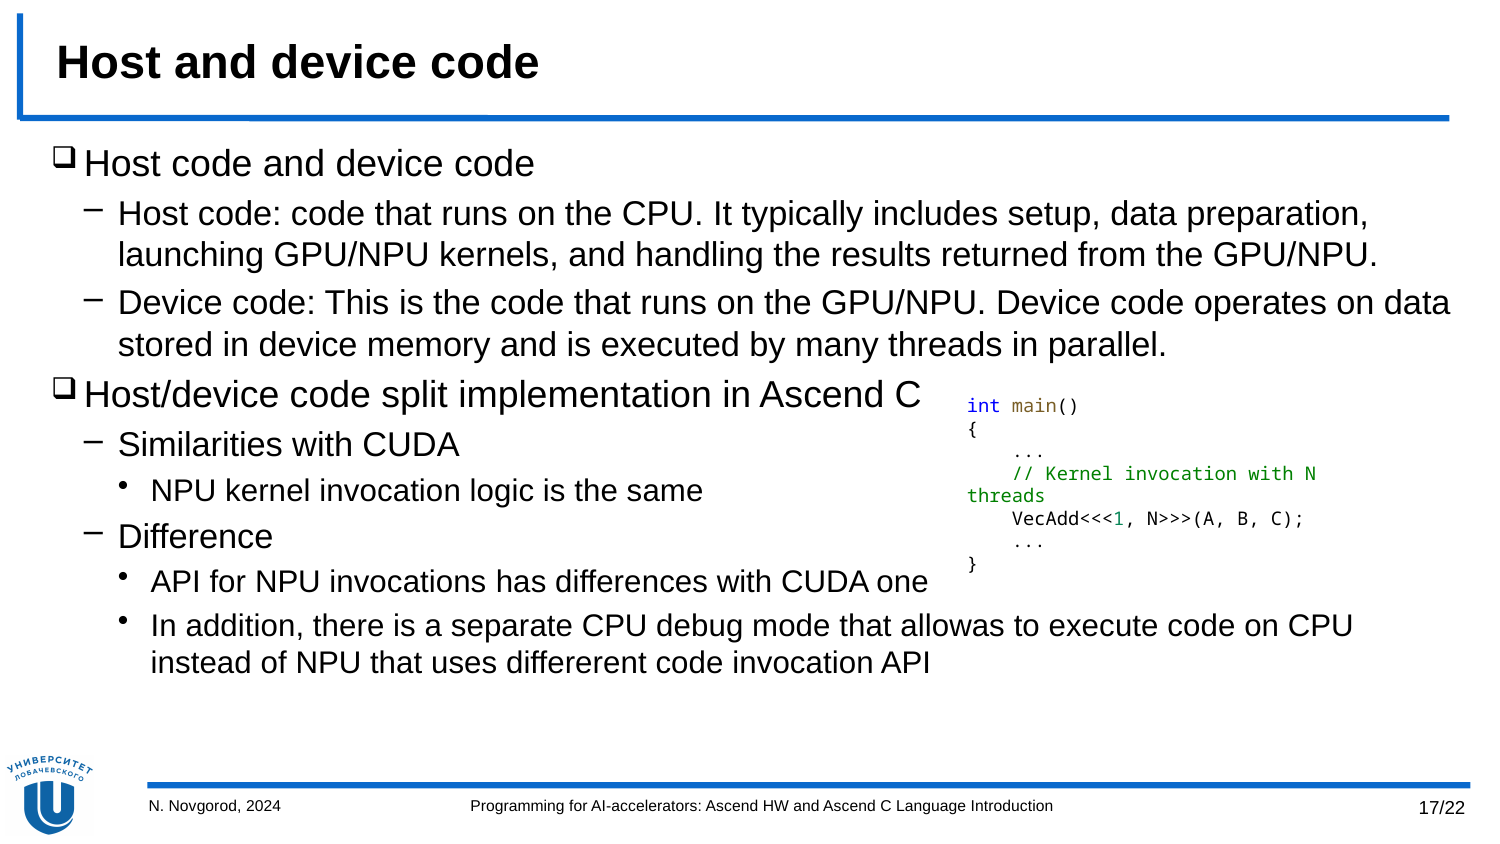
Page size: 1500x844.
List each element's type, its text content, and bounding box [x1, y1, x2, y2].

title Host and device code [41, 25, 1475, 95]
list Host code and device code Host code: code that runs on the CPU. It typically includes setup, data preparation, launching GPU/NPU kernels, and handling the results returned from the GPU/NPU. Device code: This is the code that runs on the GPU/NPU. Device code operates on data stored in device memory and is executed by many threads in parallel. Host/device code split implementation in Ascend C Similarities with CUDA NPU kernel invocation logic is the same Difference API for NPU invocations has differences with CUDA one In addition, there is a separate CPU debug mode that allowas to execute code on CPU instead of NPU that uses differerent code invocation API [35, 131, 1475, 774]
slide_number 17/22 [1338, 788, 1481, 844]
slide_number N. Novgorod, 2024 [133, 788, 445, 844]
text_box int main() { ... // Kernel invocation with N threads VecAdd<<<1, N>>>(A, B, C); ... } [952, 386, 1410, 582]
footer Programming for AI-accelerators: Ascend HW and Ascend C Language Introduction [455, 788, 1329, 844]
picture [5, 755, 94, 836]
